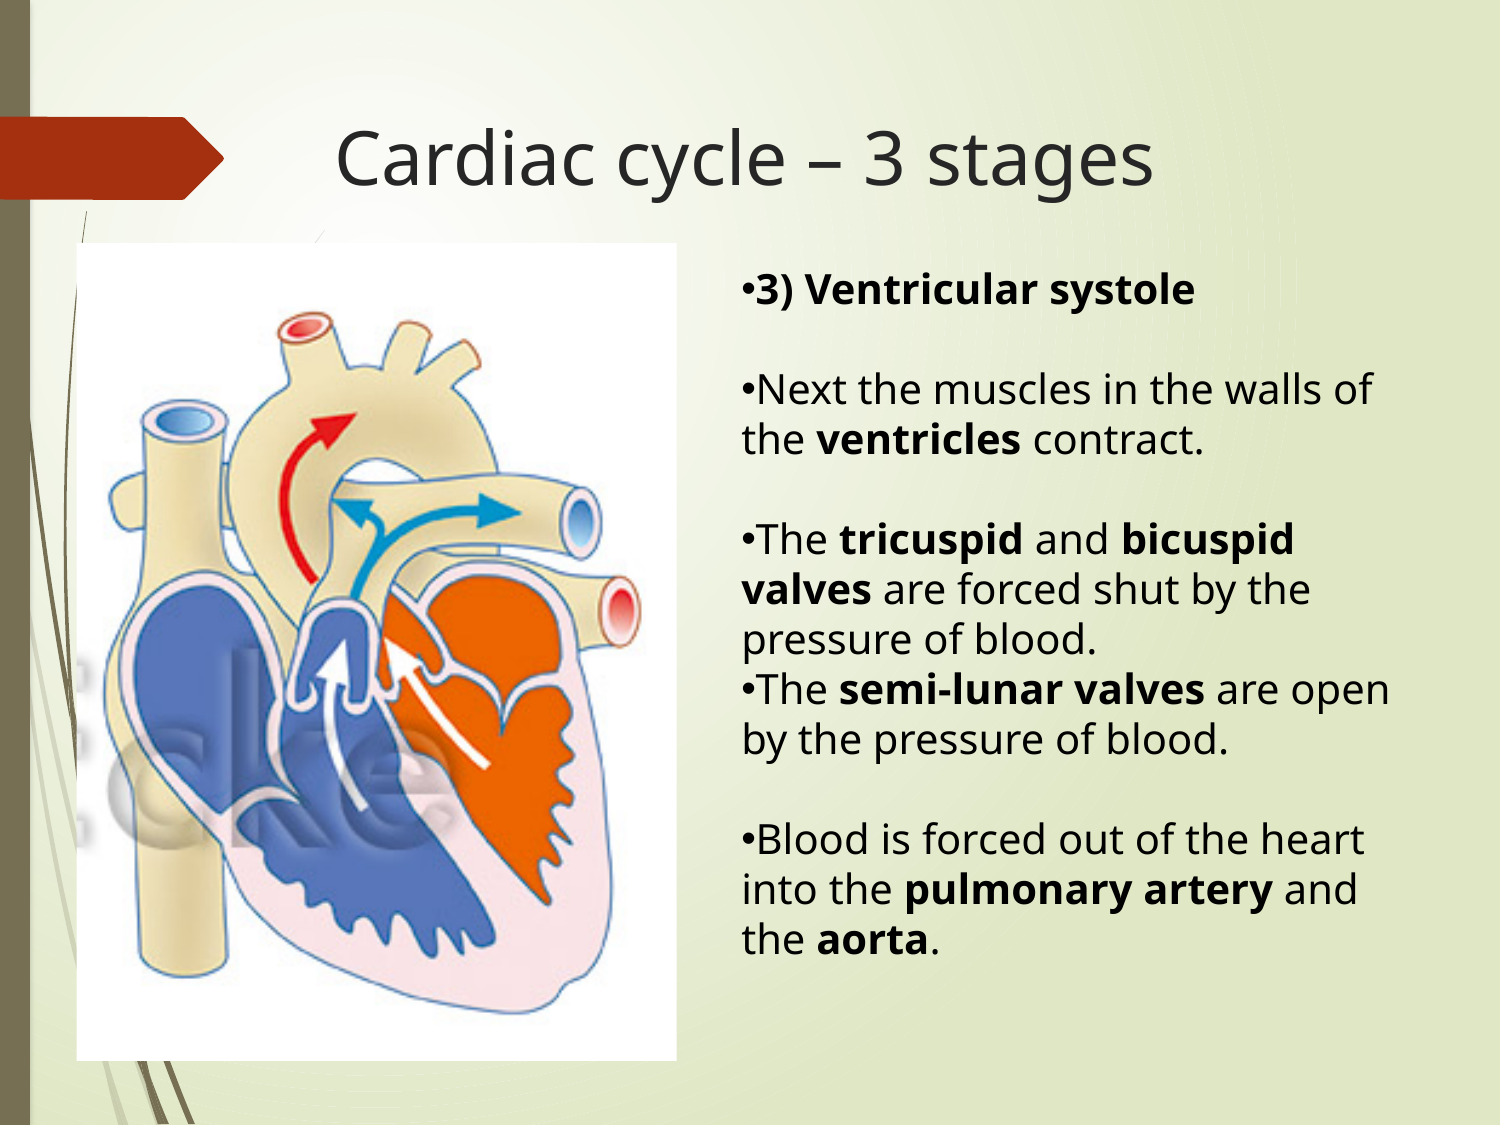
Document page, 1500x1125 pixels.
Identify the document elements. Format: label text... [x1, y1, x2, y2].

text_box 3) Ventricular systole Next the muscles in the walls of the ventricles contract. The tricuspid and bicuspid valves are forced shut by the pressure of blood. The semi-lunar valves are open by the pressure of blood. Blood is forced out of the heart into the pulmonary artery and the aorta. [726, 255, 1447, 971]
title Cardiac cycle – 3 stages [319, 102, 1400, 313]
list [76, 243, 677, 1061]
